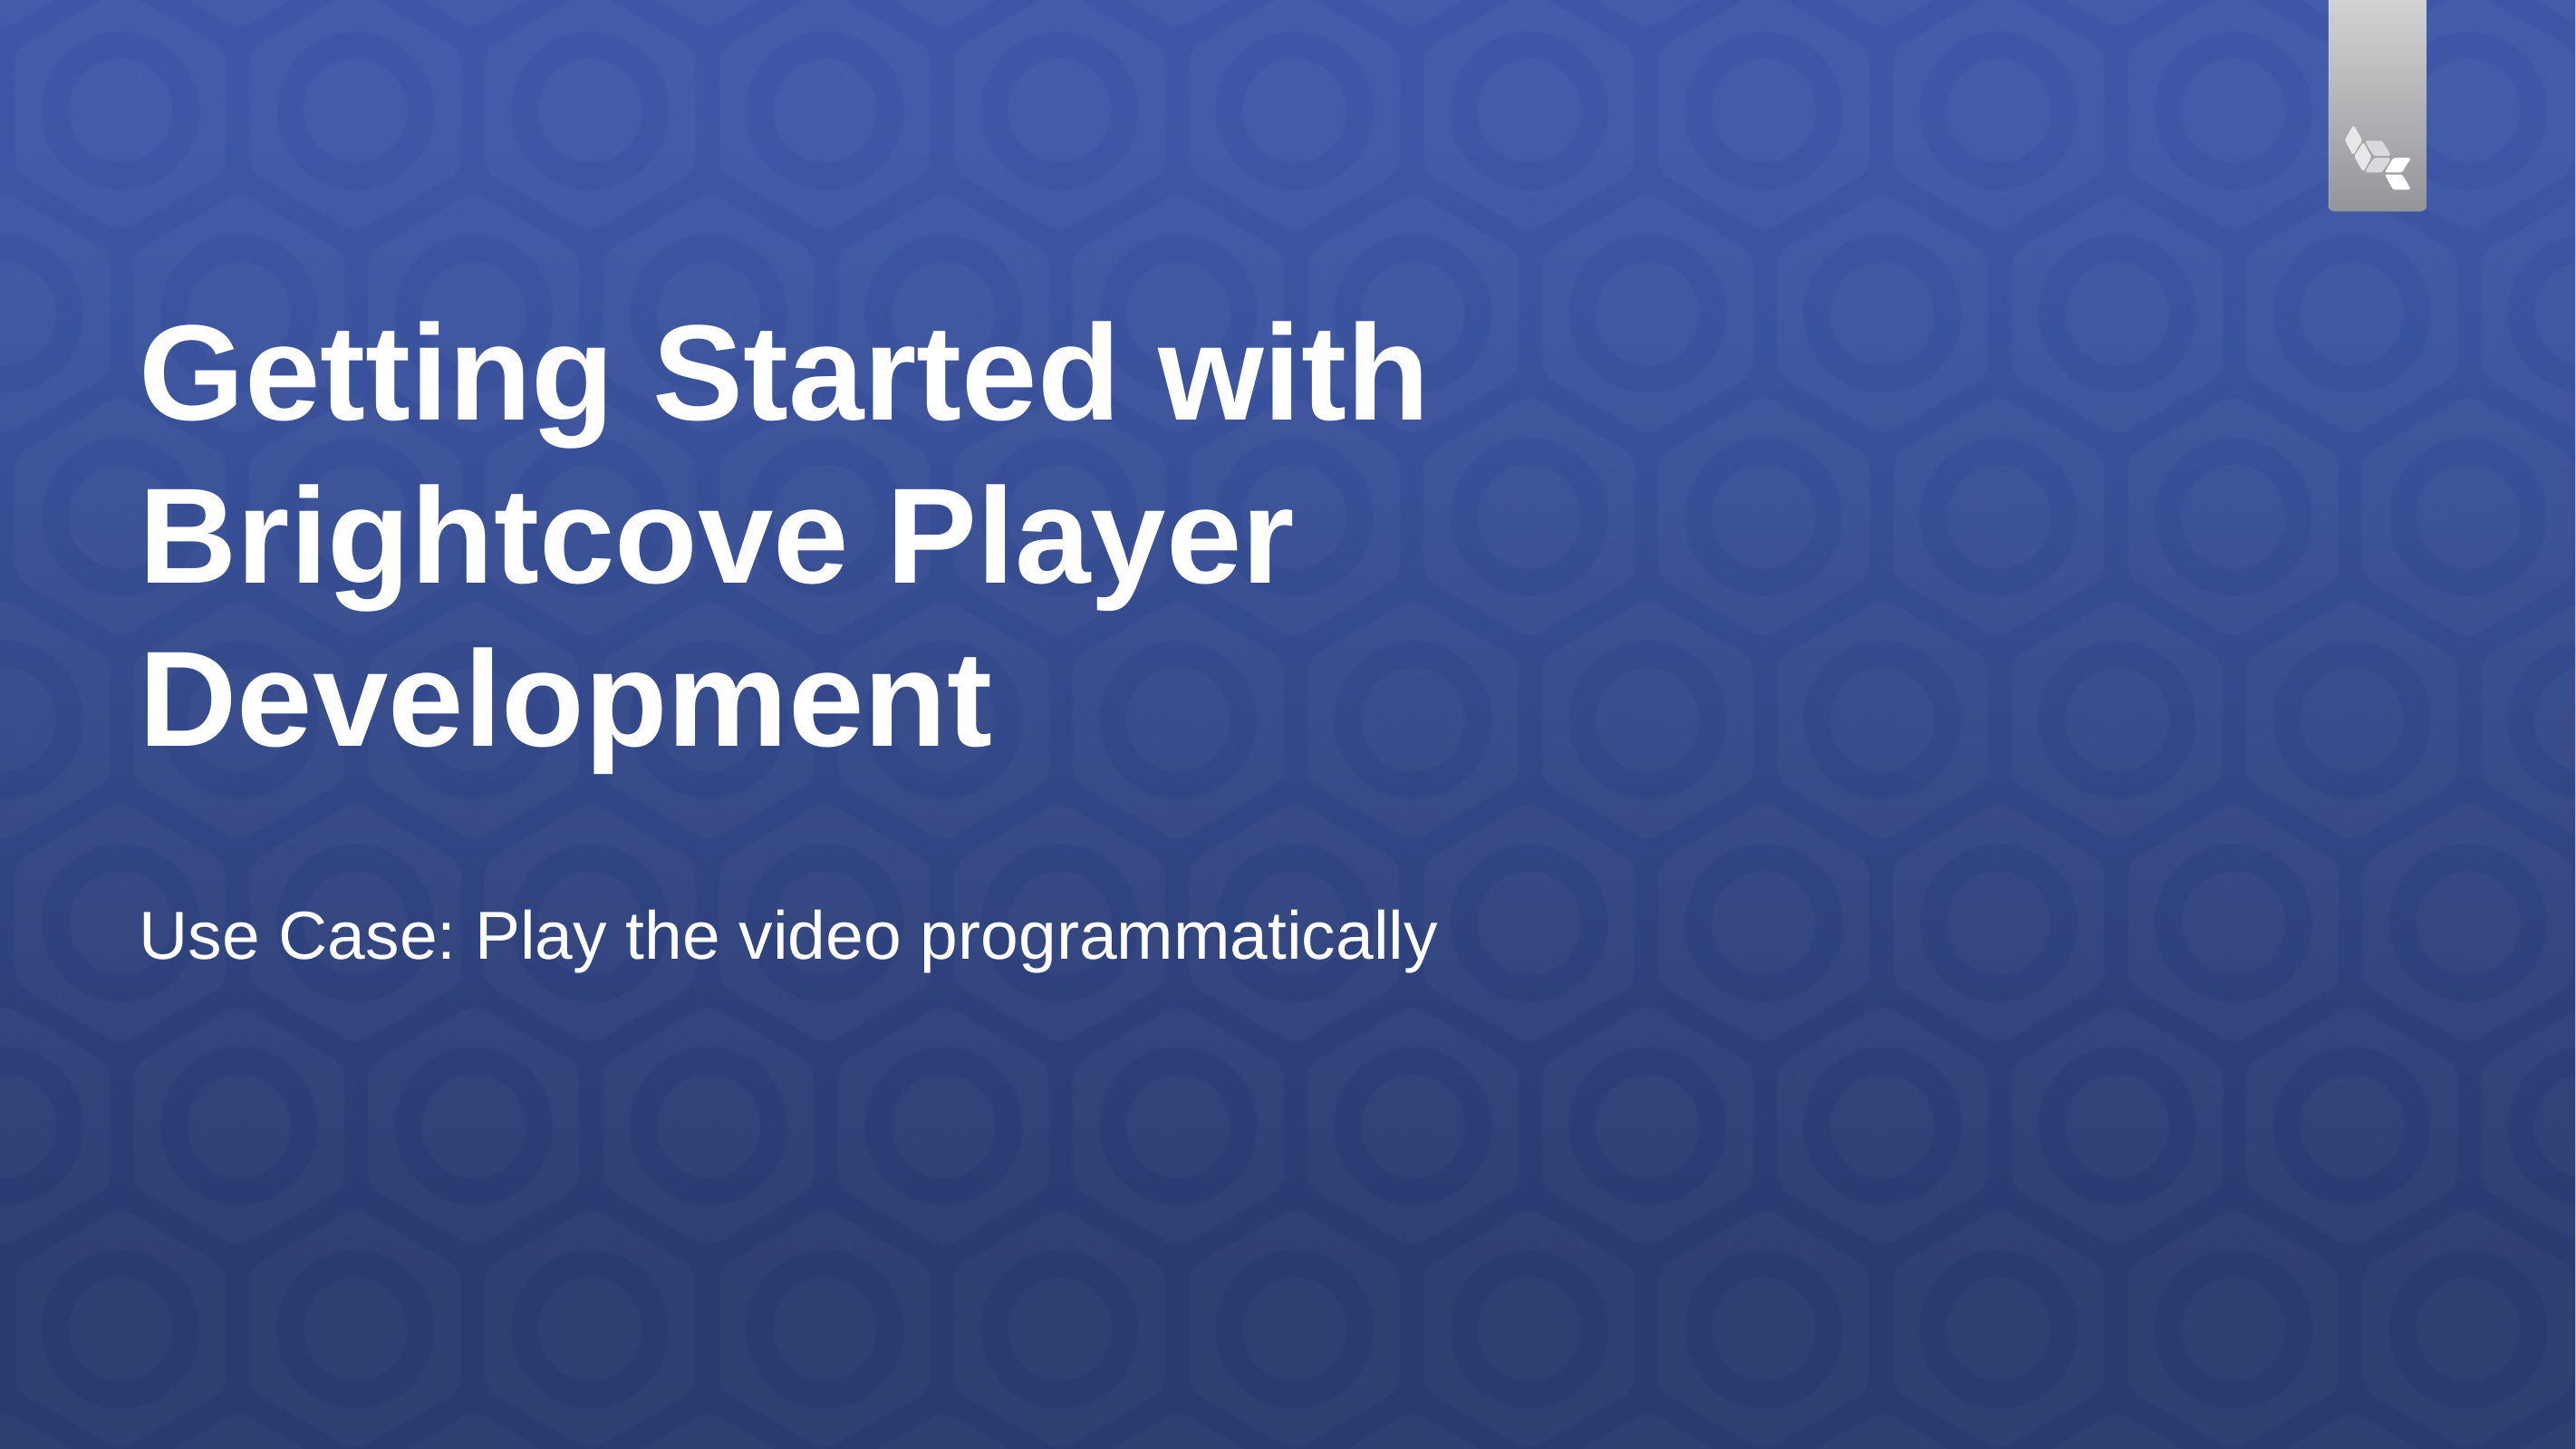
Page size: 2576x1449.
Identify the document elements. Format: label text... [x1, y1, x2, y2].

picture [0, 0, 2576, 1449]
title Getting Started with Brightcove Player Development [125, 223, 2181, 780]
list Use Case: Play the video programmatically [125, 780, 2418, 1359]
